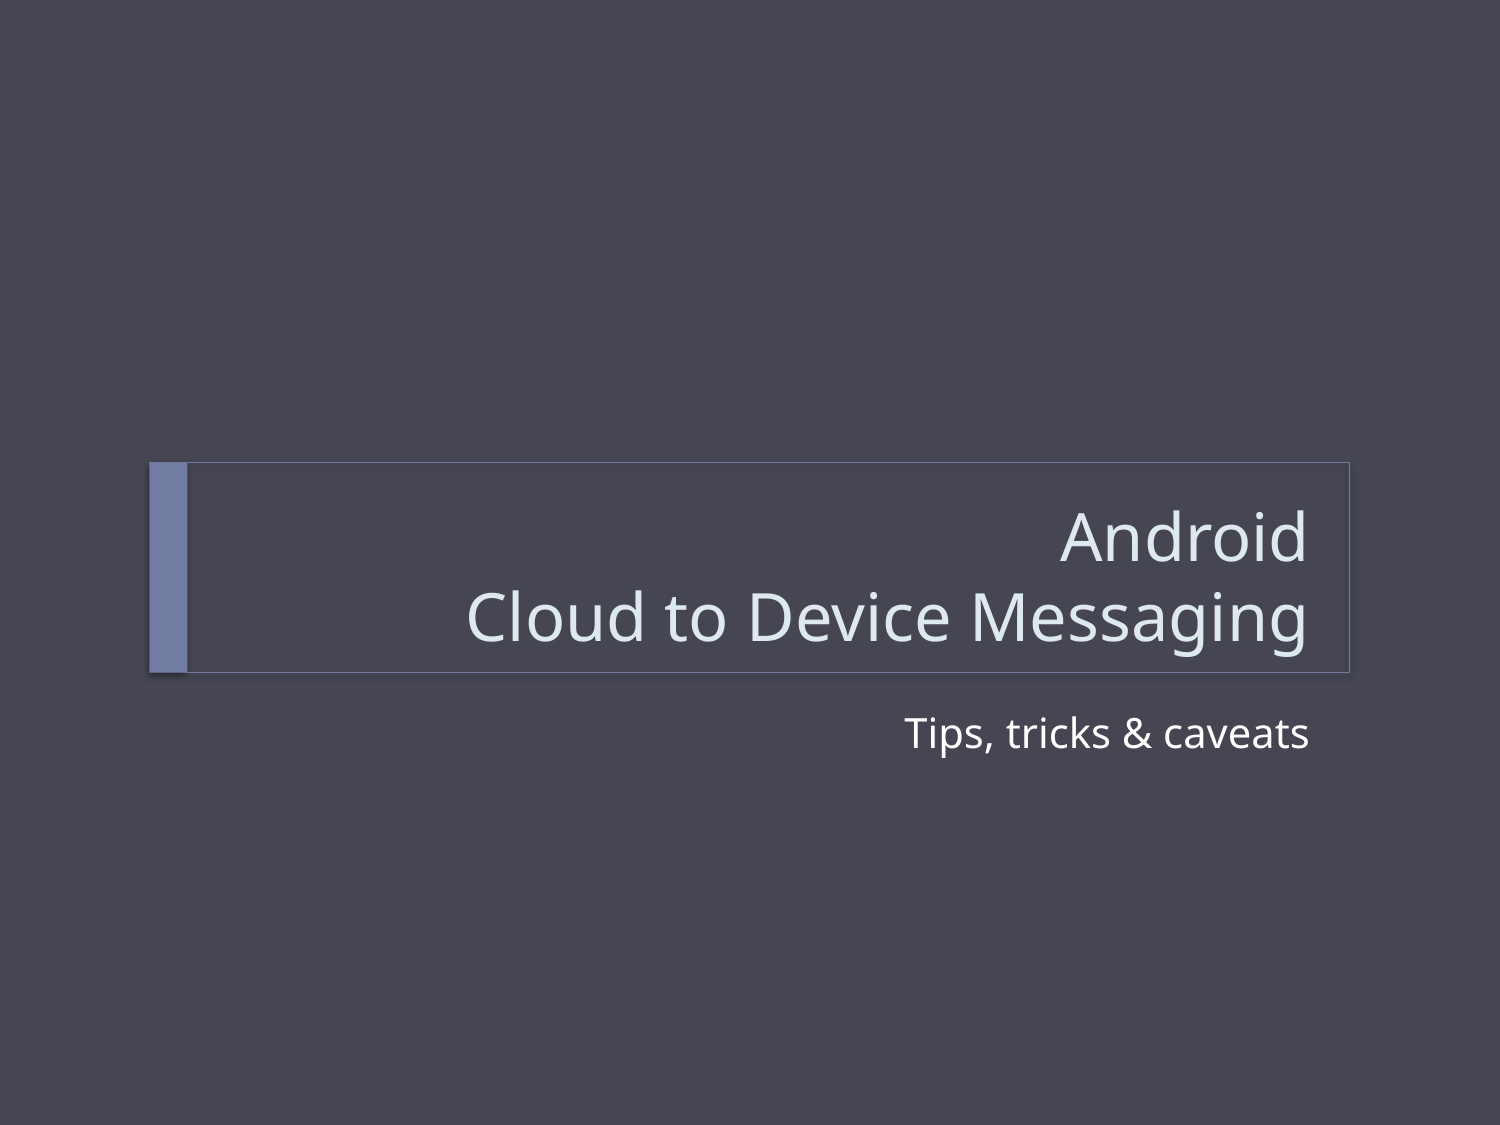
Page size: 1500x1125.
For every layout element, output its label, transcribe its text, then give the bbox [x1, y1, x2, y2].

title Android Cloud to Device Messaging [200, 487, 1325, 663]
list Tips, tricks & caveats [212, 699, 1325, 888]
